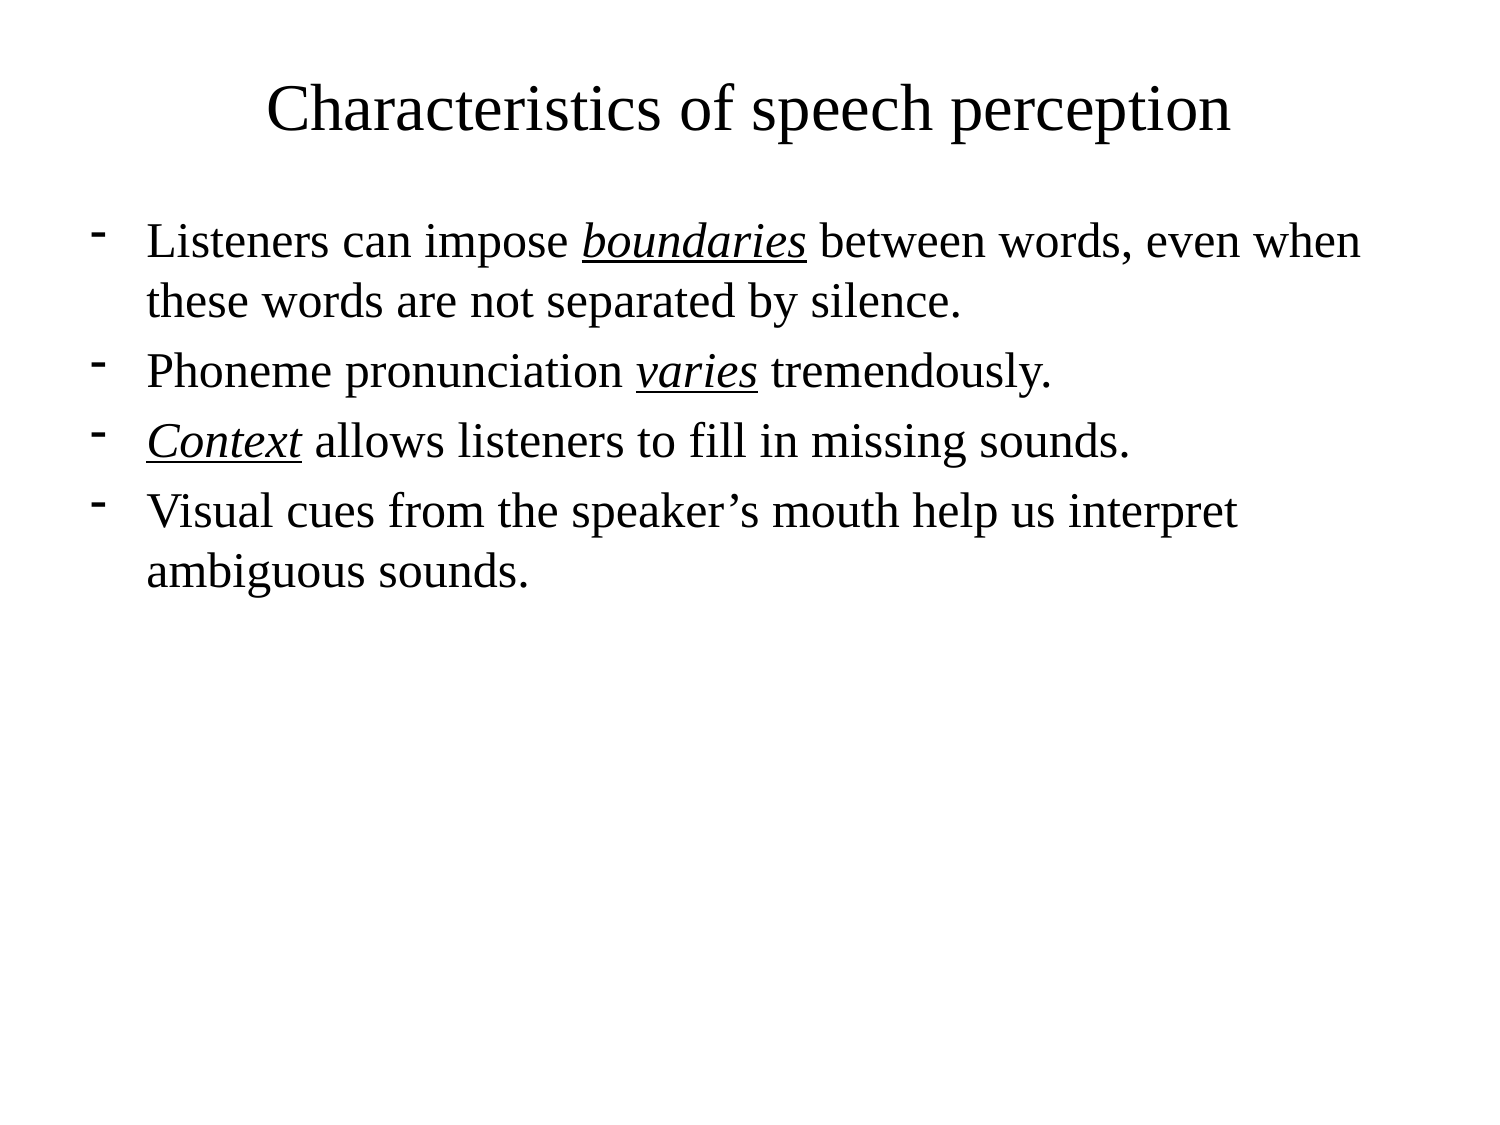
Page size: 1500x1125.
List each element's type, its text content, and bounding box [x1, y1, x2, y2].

title Characteristics of speech perception [75, 45, 1425, 163]
list Listeners can impose boundaries between words, even when these words are not separated by silence. Phoneme pronunciation varies tremendously. Context allows listeners to fill in missing sounds. Visual cues from the speaker’s mouth help us interpret ambiguous sounds. [75, 200, 1425, 1005]
